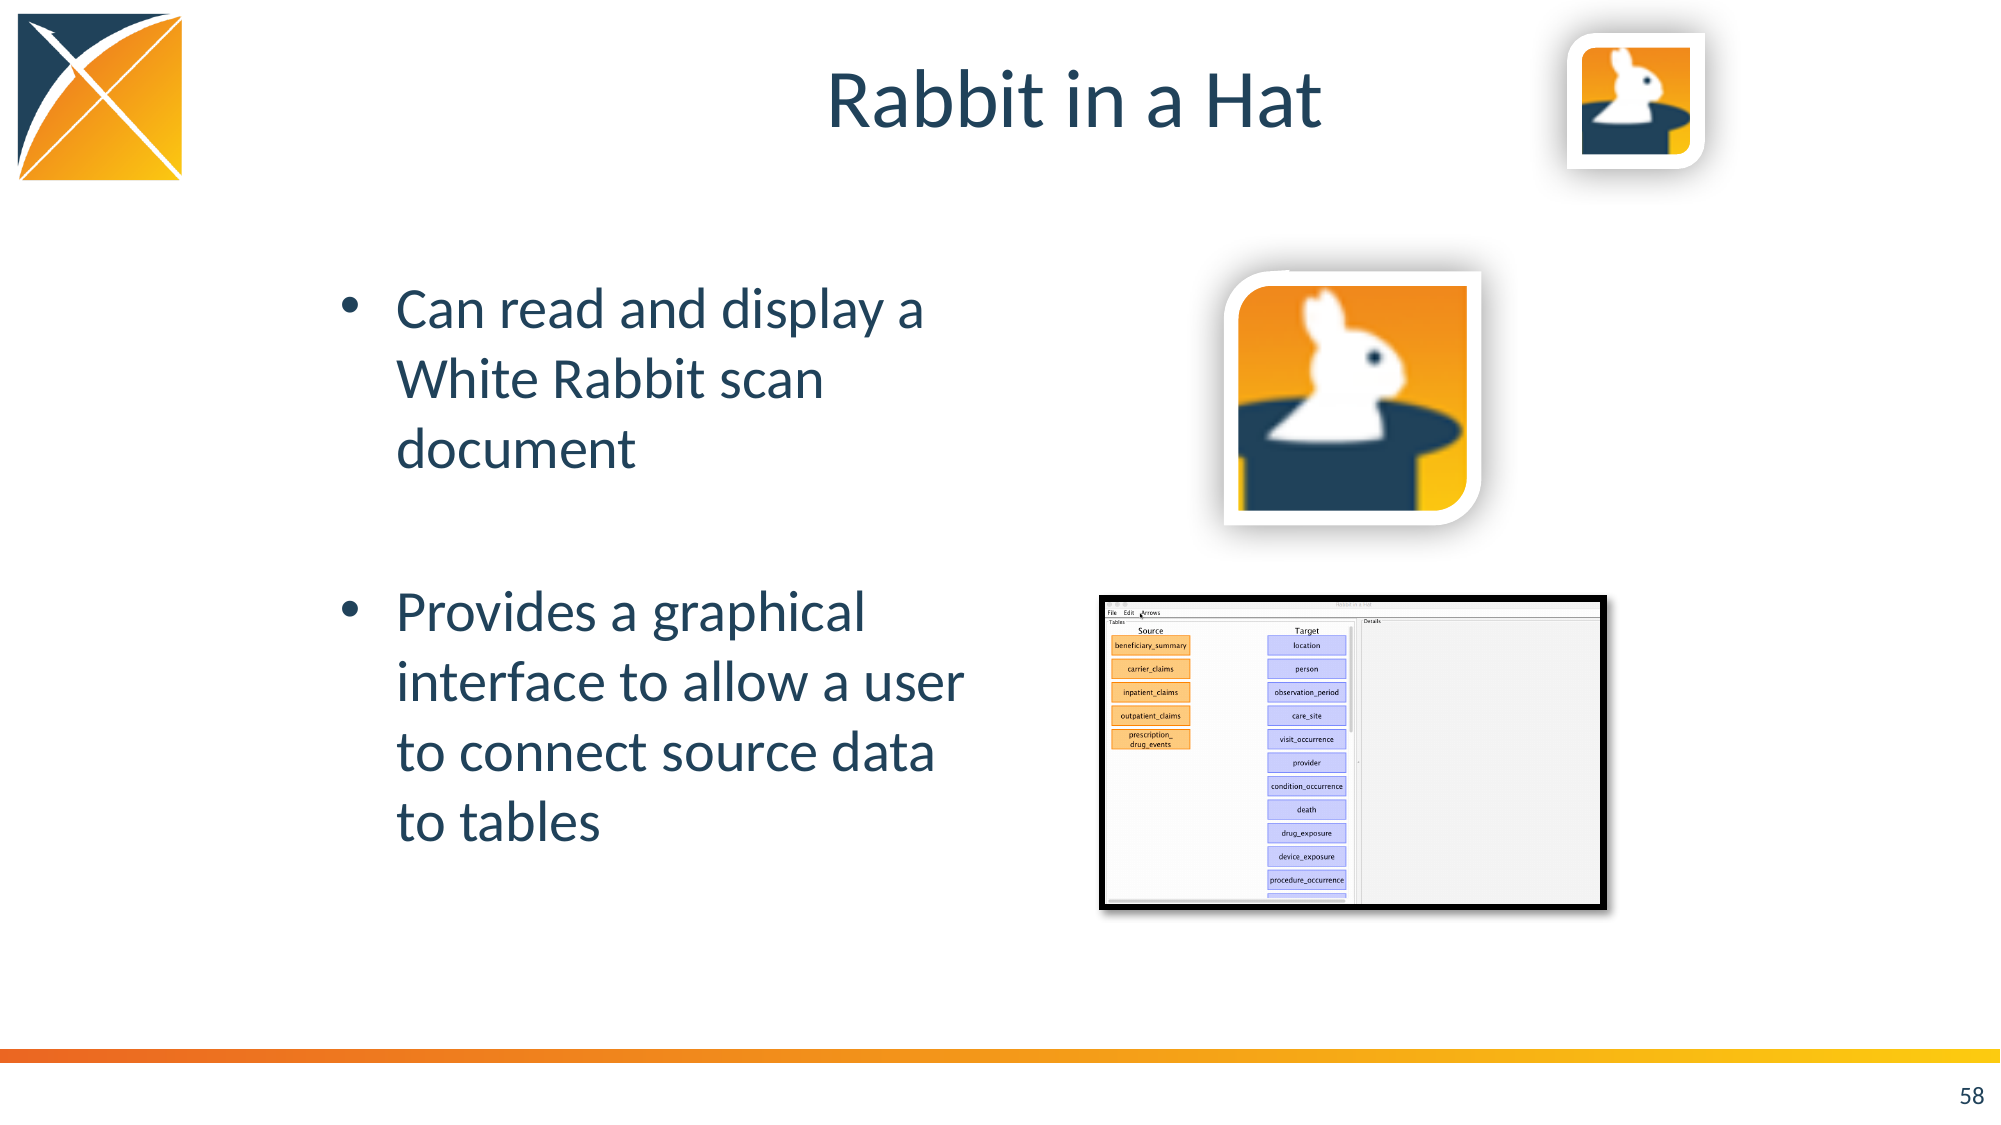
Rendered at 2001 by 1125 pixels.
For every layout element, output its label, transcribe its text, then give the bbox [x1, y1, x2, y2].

picture [1574, 40, 1698, 162]
slide_number 58 [1533, 1065, 2000, 1125]
picture [1230, 278, 1475, 519]
title Rabbit in a Hat [249, 24, 1900, 163]
picture [1104, 601, 1601, 904]
list Can read and display a White Rabbit scan document Provides a graphical interface to allow a user to connect source data to tables [324, 262, 988, 1005]
picture [0, 0, 206, 200]
